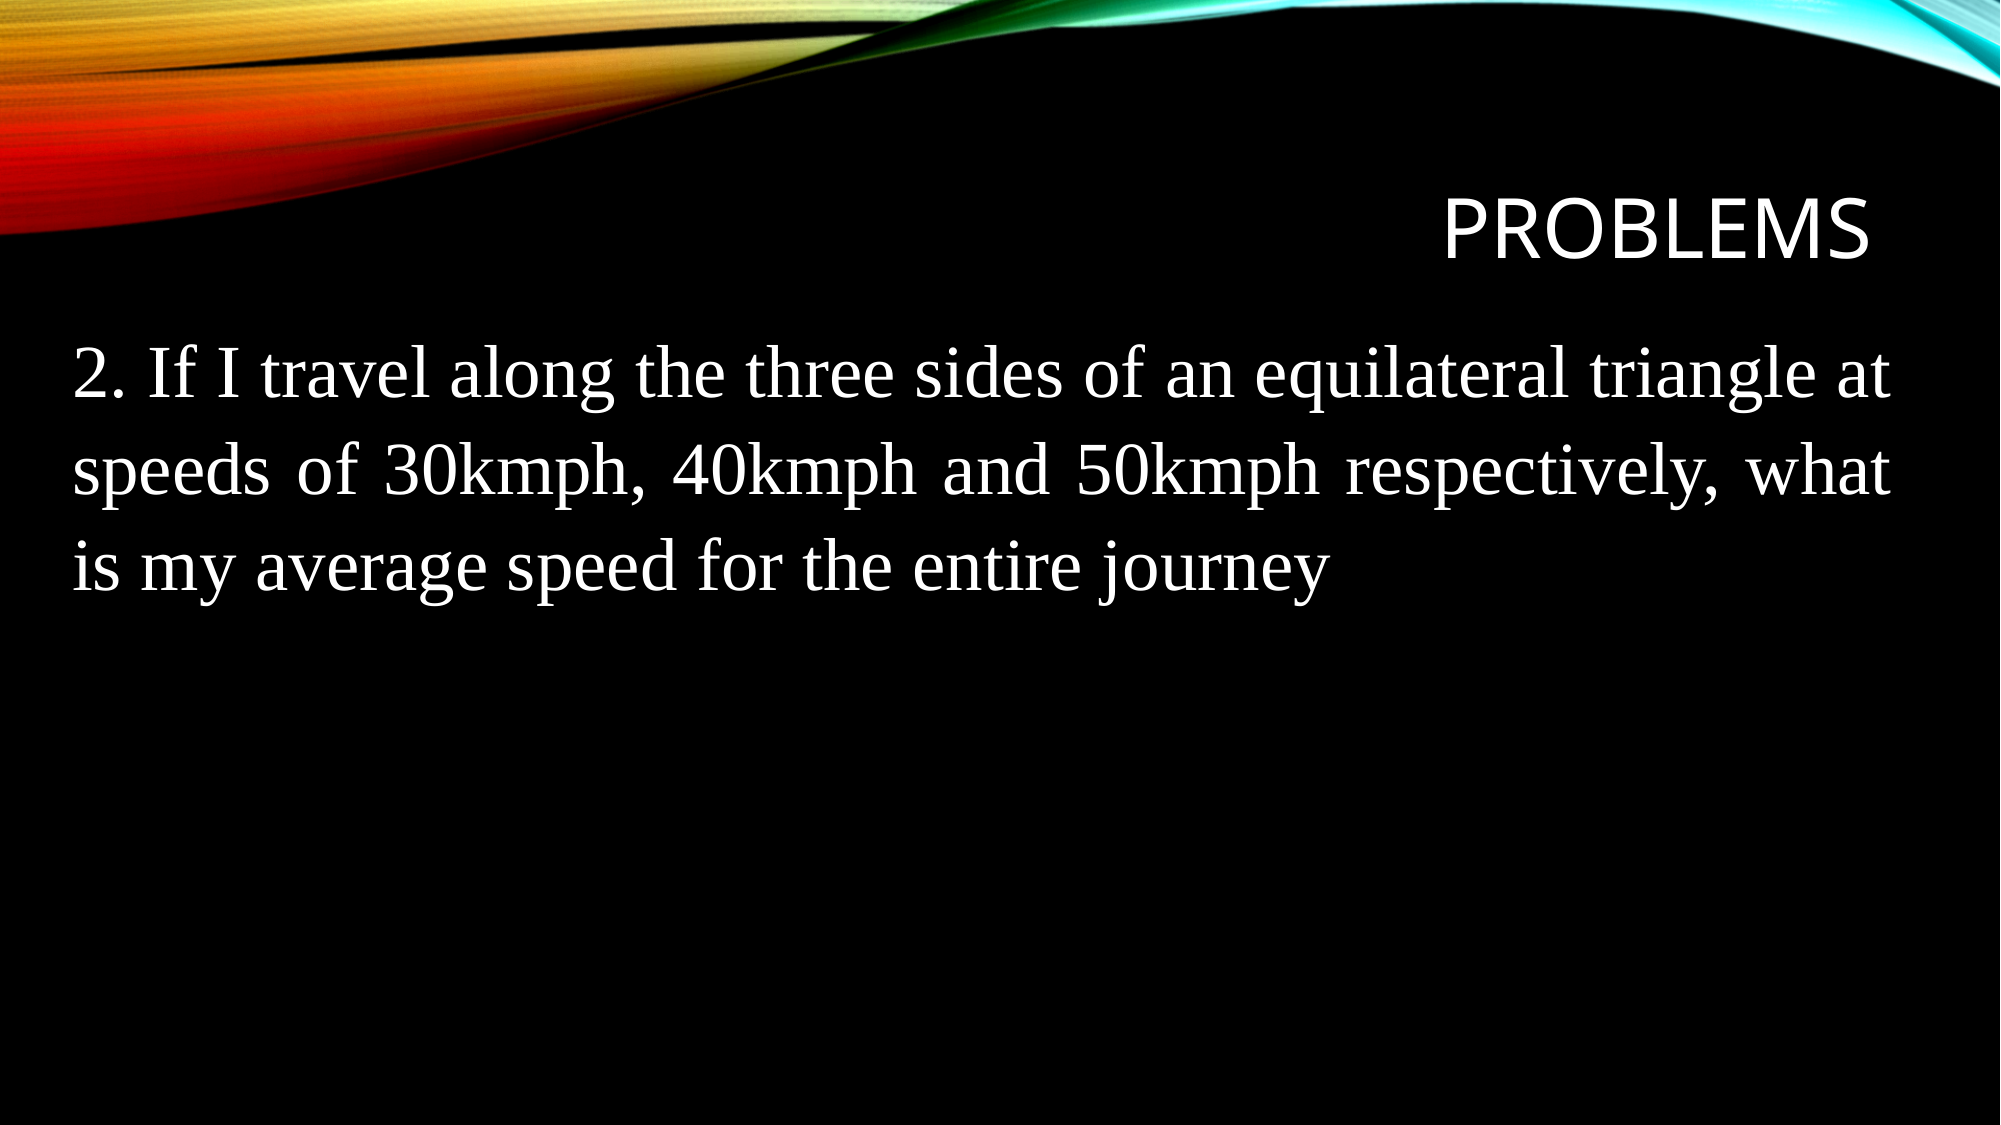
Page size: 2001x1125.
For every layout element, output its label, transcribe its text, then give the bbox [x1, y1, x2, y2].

picture [0, 0, 2000, 237]
title problems [474, 125, 1888, 309]
text_box 2. If I travel along the three sides of an equilateral triangle at speeds of 30kmph, 40kmph and 50kmph respectively, what is my average speed for the entire journey [57, 309, 1908, 613]
